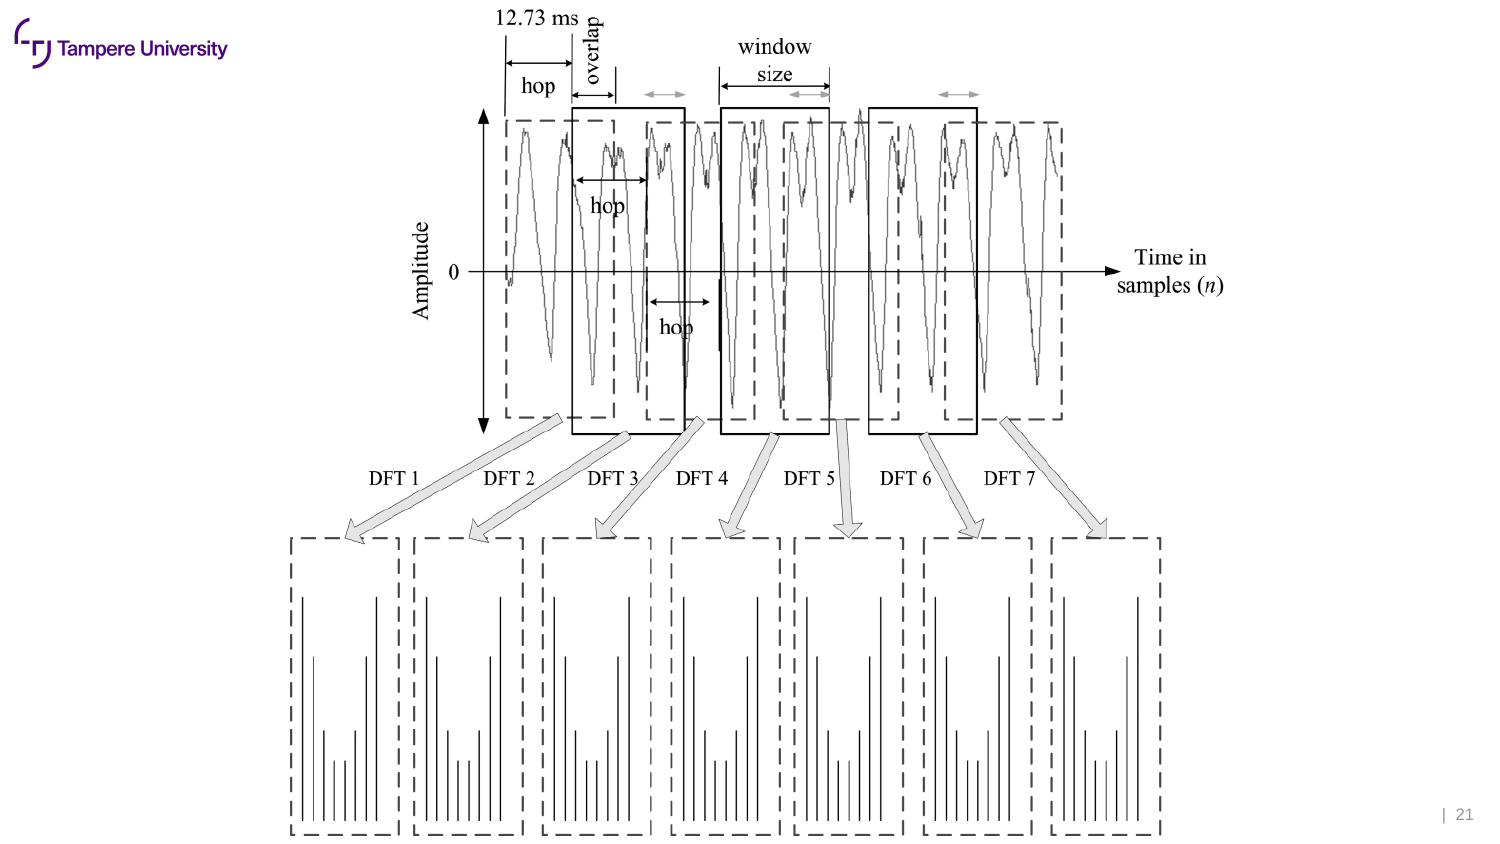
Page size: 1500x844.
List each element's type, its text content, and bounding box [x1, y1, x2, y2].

picture [274, 0, 1226, 844]
picture [3, 4, 241, 80]
slide_number | 21 [1439, 798, 1486, 830]
